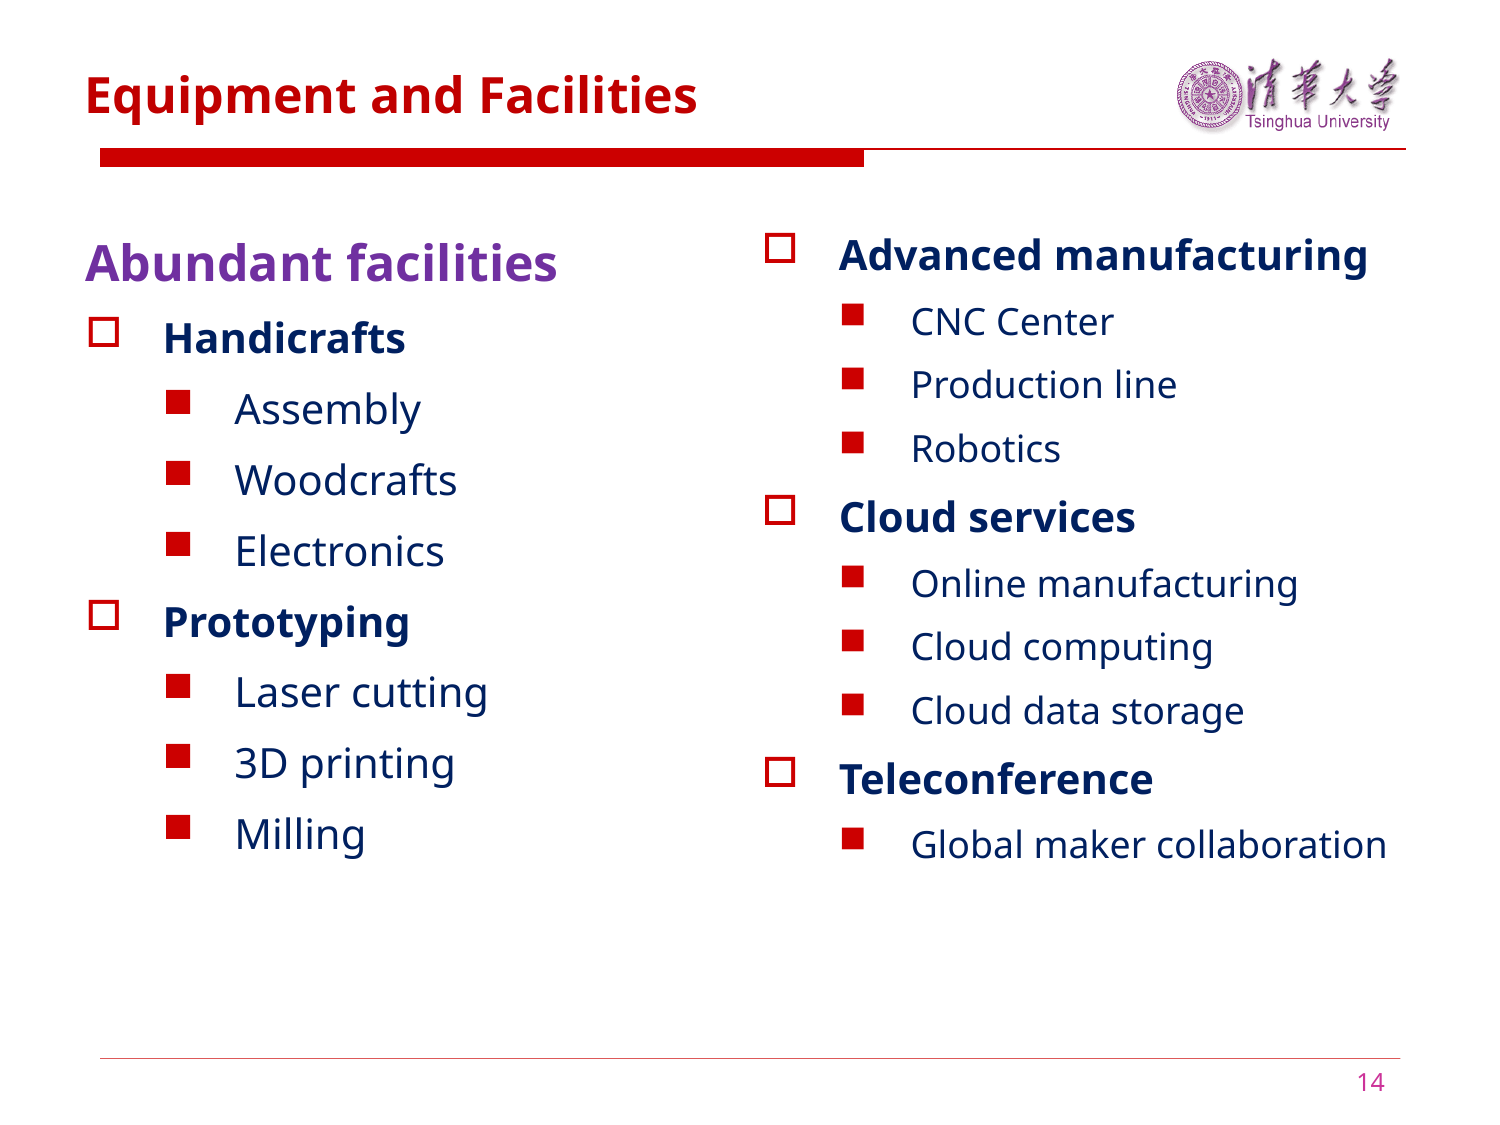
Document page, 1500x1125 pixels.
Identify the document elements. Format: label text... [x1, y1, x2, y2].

slide_number 14 [1074, 1058, 1401, 1103]
text_box Equipment and Facilities [70, 42, 1110, 131]
list Abundant facilities Handicrafts Assembly Woodcrafts Electronics Prototyping Laser cutting 3D printing Milling Advanced manufacturing CNC Center Production line Robotics Cloud services Online manufacturing Cloud computing Cloud data storage Teleconference Global maker collaboration [70, 208, 1454, 1021]
picture [1175, 54, 1400, 135]
